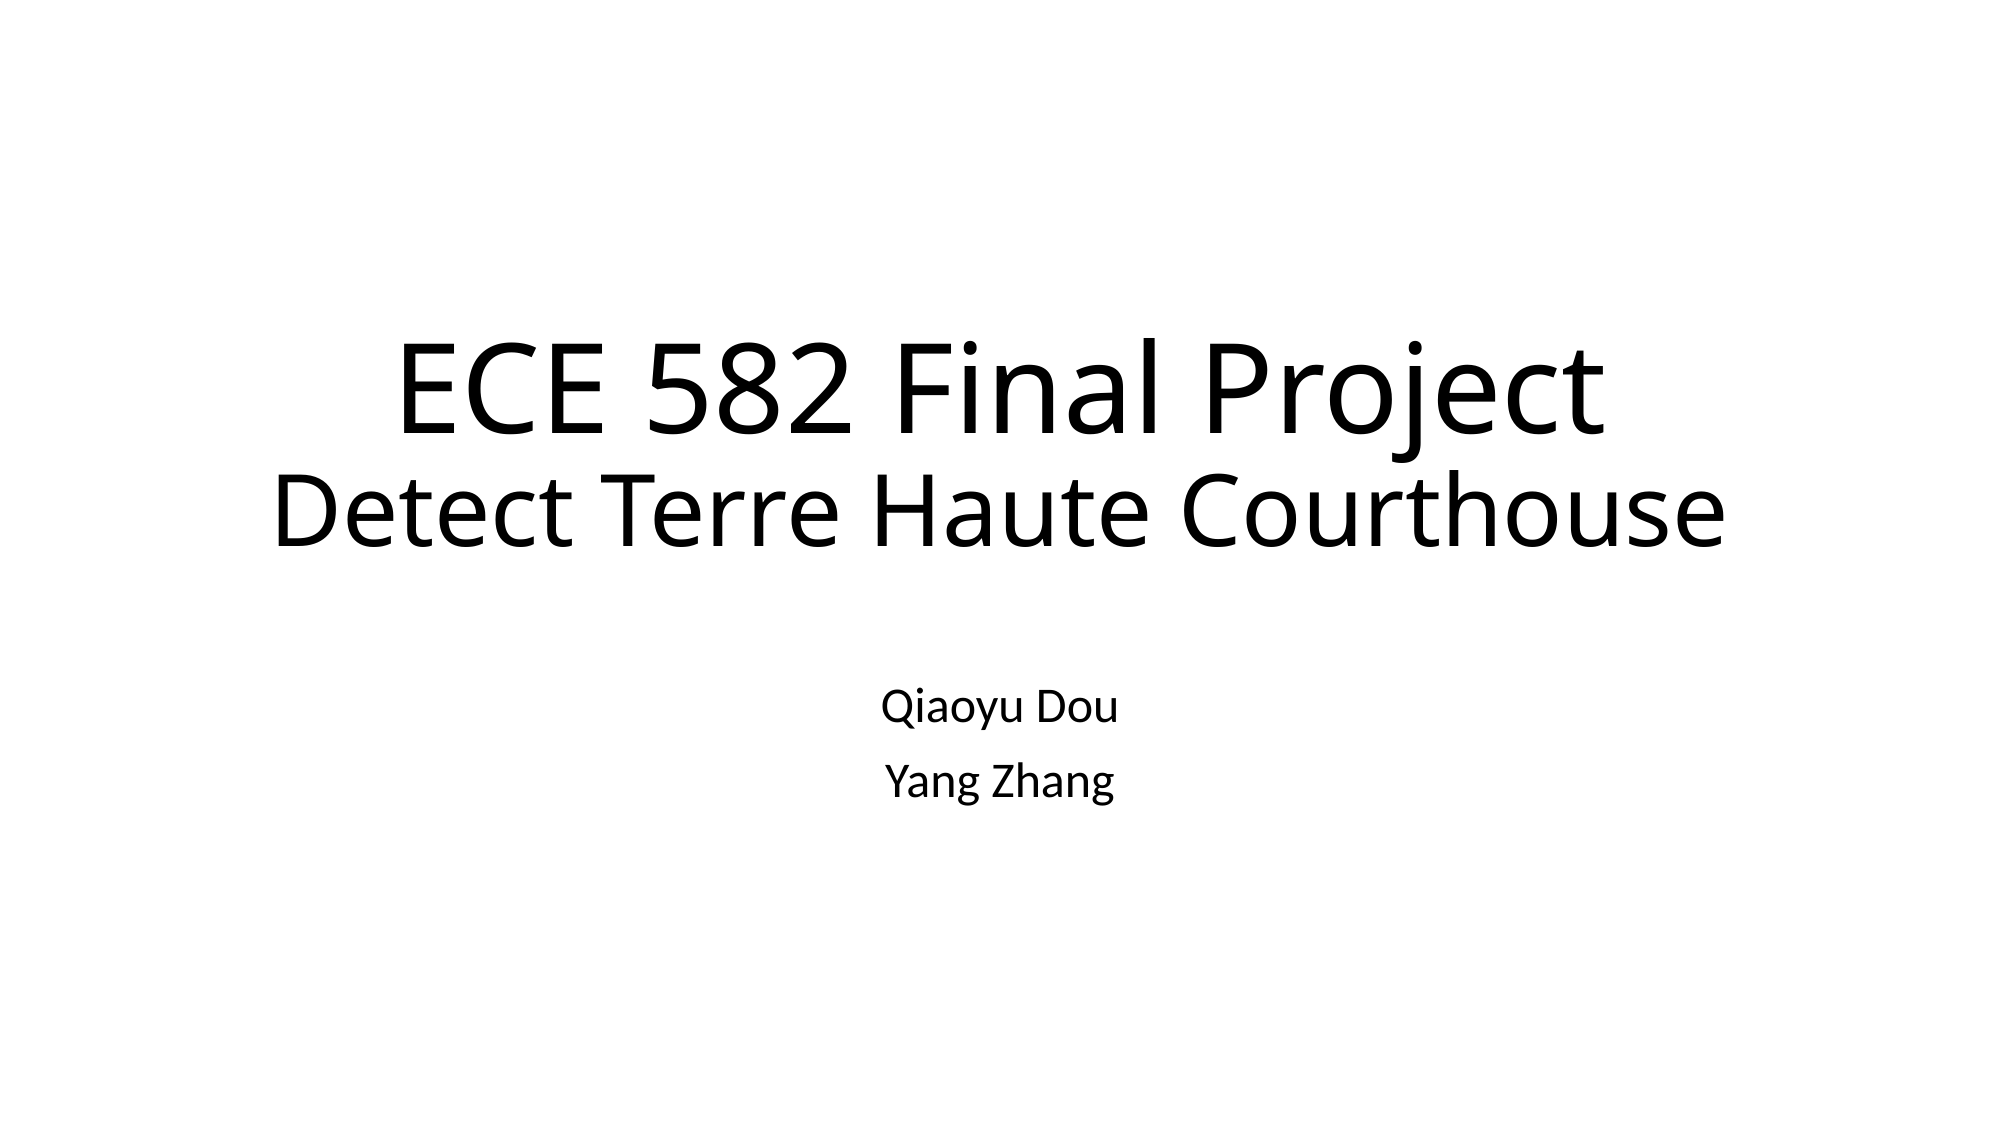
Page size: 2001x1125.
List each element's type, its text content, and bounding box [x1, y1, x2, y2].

title ECE 582 Final Project Detect Terre Haute Courthouse [249, 184, 1750, 576]
subtitle Qiaoyu Dou Yang Zhang [249, 590, 1750, 863]
